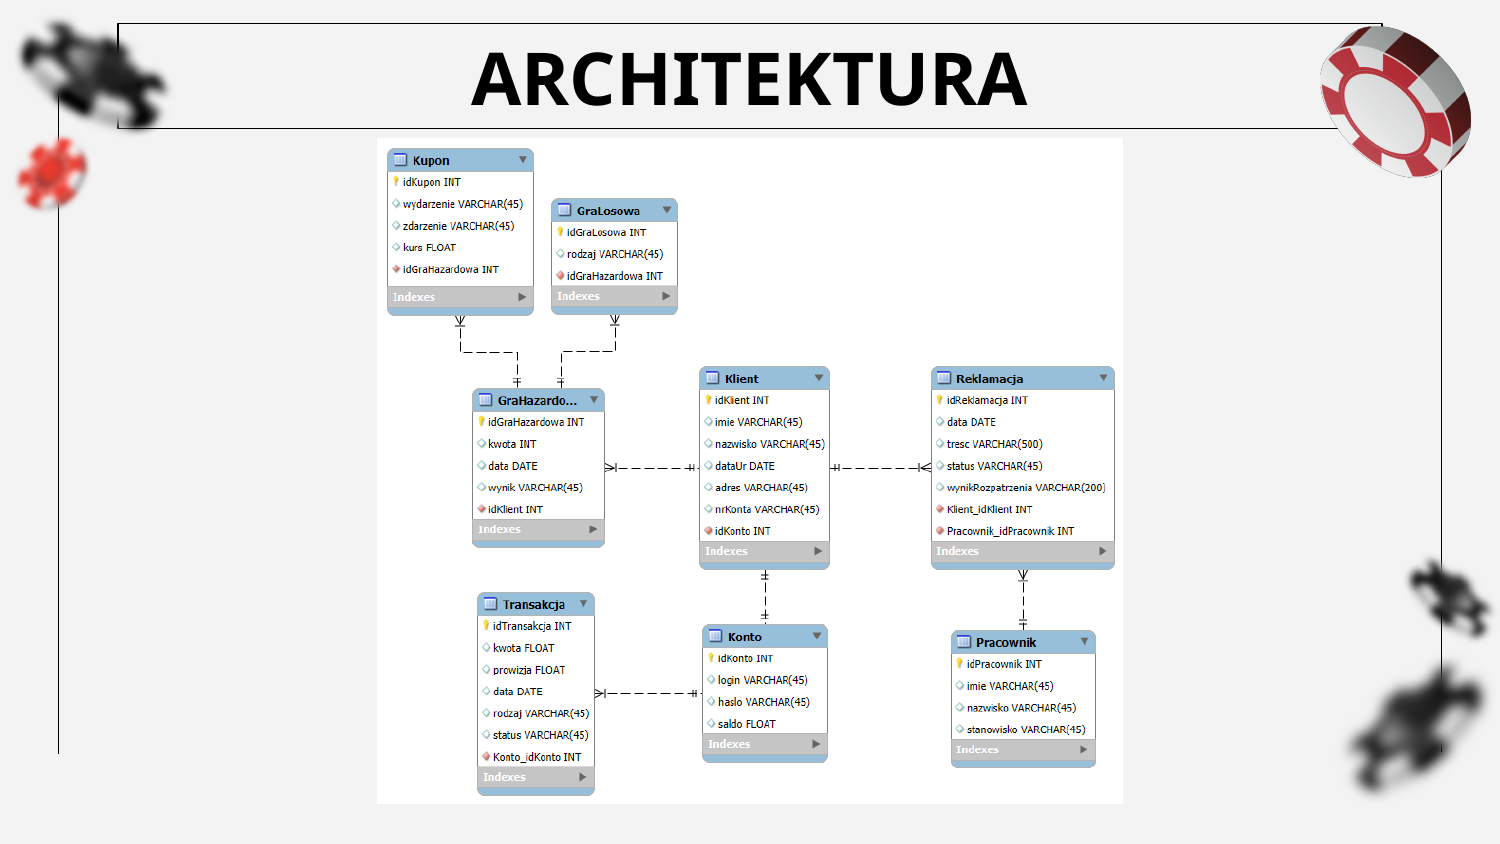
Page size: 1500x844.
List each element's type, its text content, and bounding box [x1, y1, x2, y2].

picture [1319, 25, 1471, 179]
picture [377, 138, 1123, 804]
picture [1401, 551, 1500, 646]
picture [12, 13, 177, 217]
title ARCHITEKTURA [181, 23, 1383, 129]
picture [1332, 650, 1497, 806]
